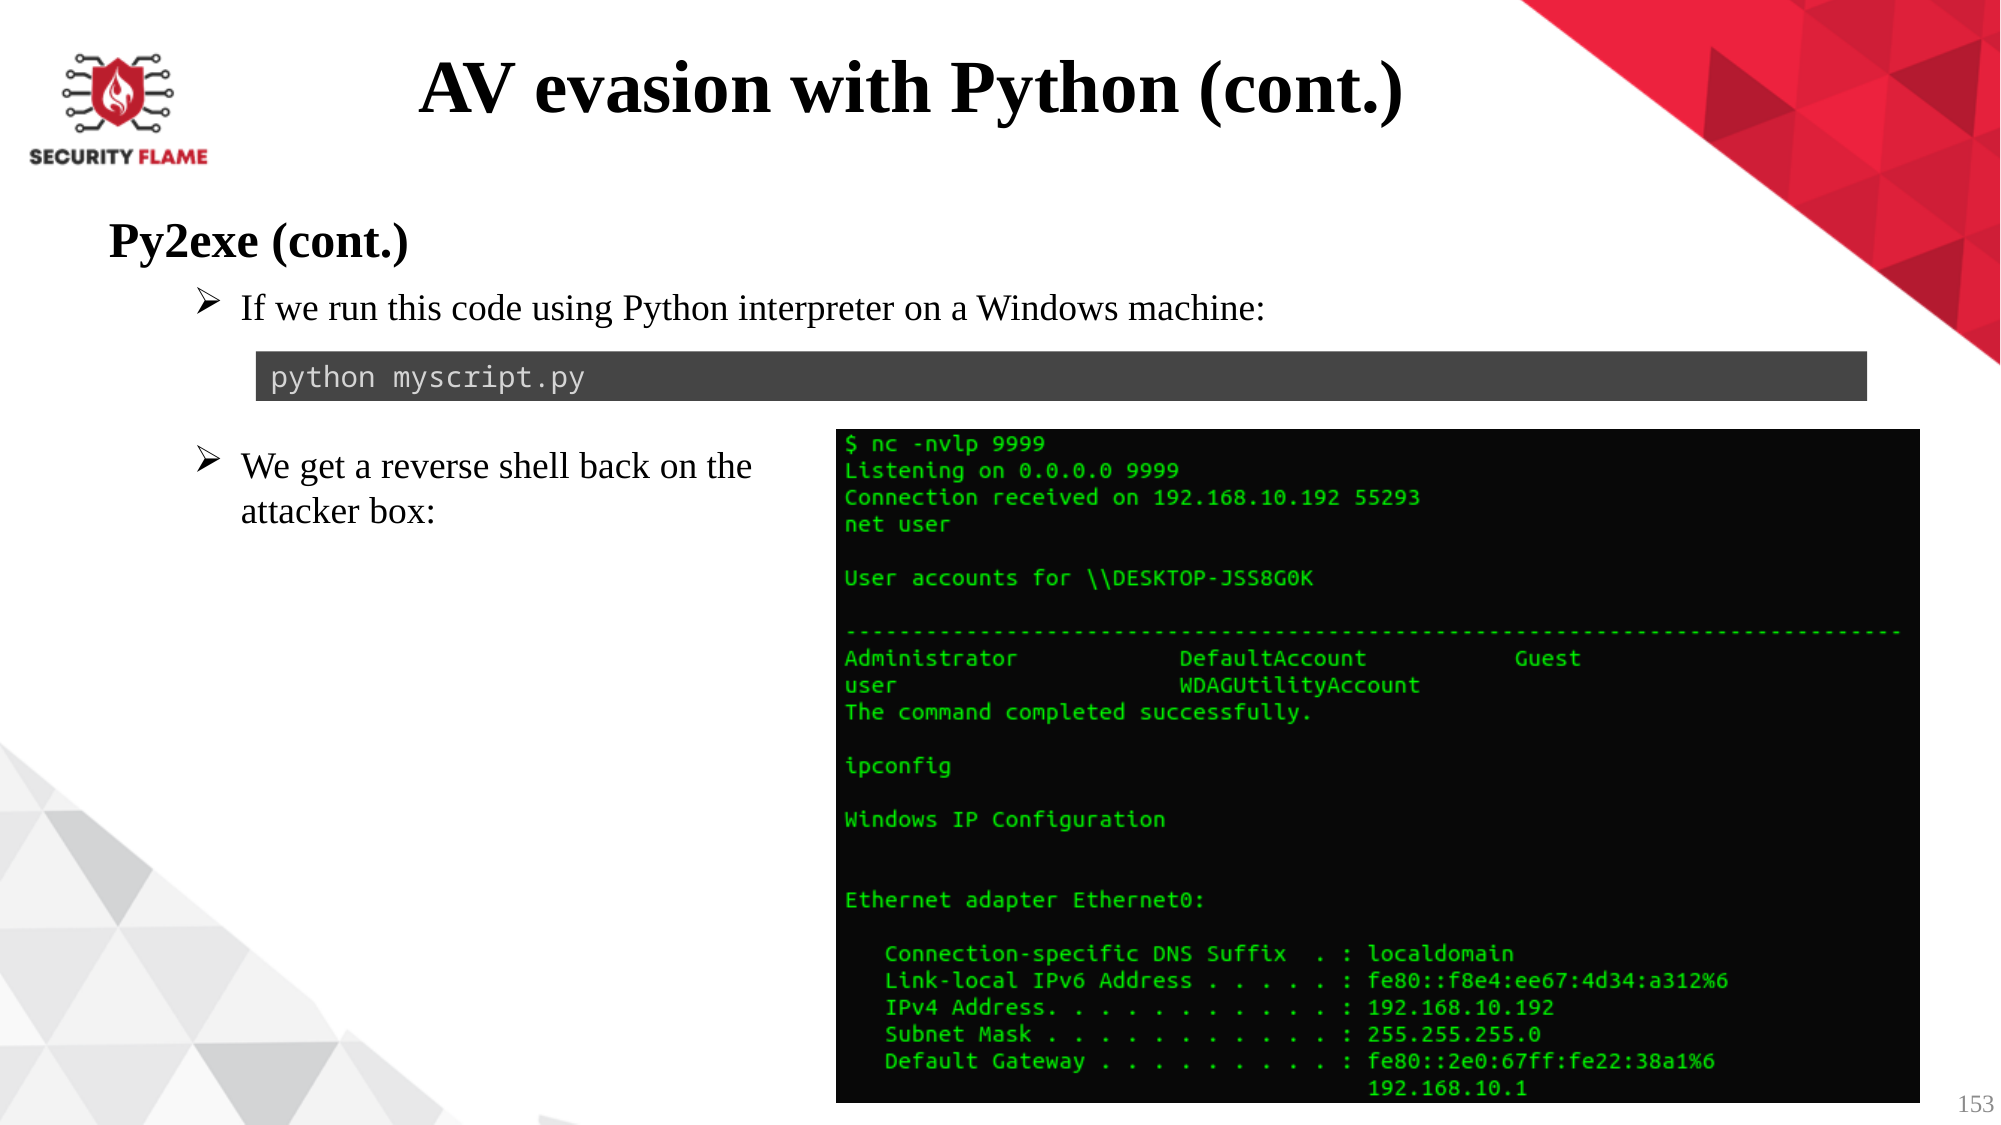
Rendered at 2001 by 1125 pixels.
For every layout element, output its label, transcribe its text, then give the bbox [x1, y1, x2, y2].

text_box We get a reverse shell back on the attacker box: [179, 433, 832, 539]
picture [0, 0, 2001, 1125]
text_box Py2exe (cont.) [94, 199, 1796, 275]
text_box AV evasion with Python (cont.) [403, 30, 1445, 199]
slide_number 153 [1908, 1072, 2000, 1125]
text_box python myscript.py [255, 351, 1868, 401]
text_box If we run this code using Python interpreter on a Windows machine: [179, 275, 1881, 336]
